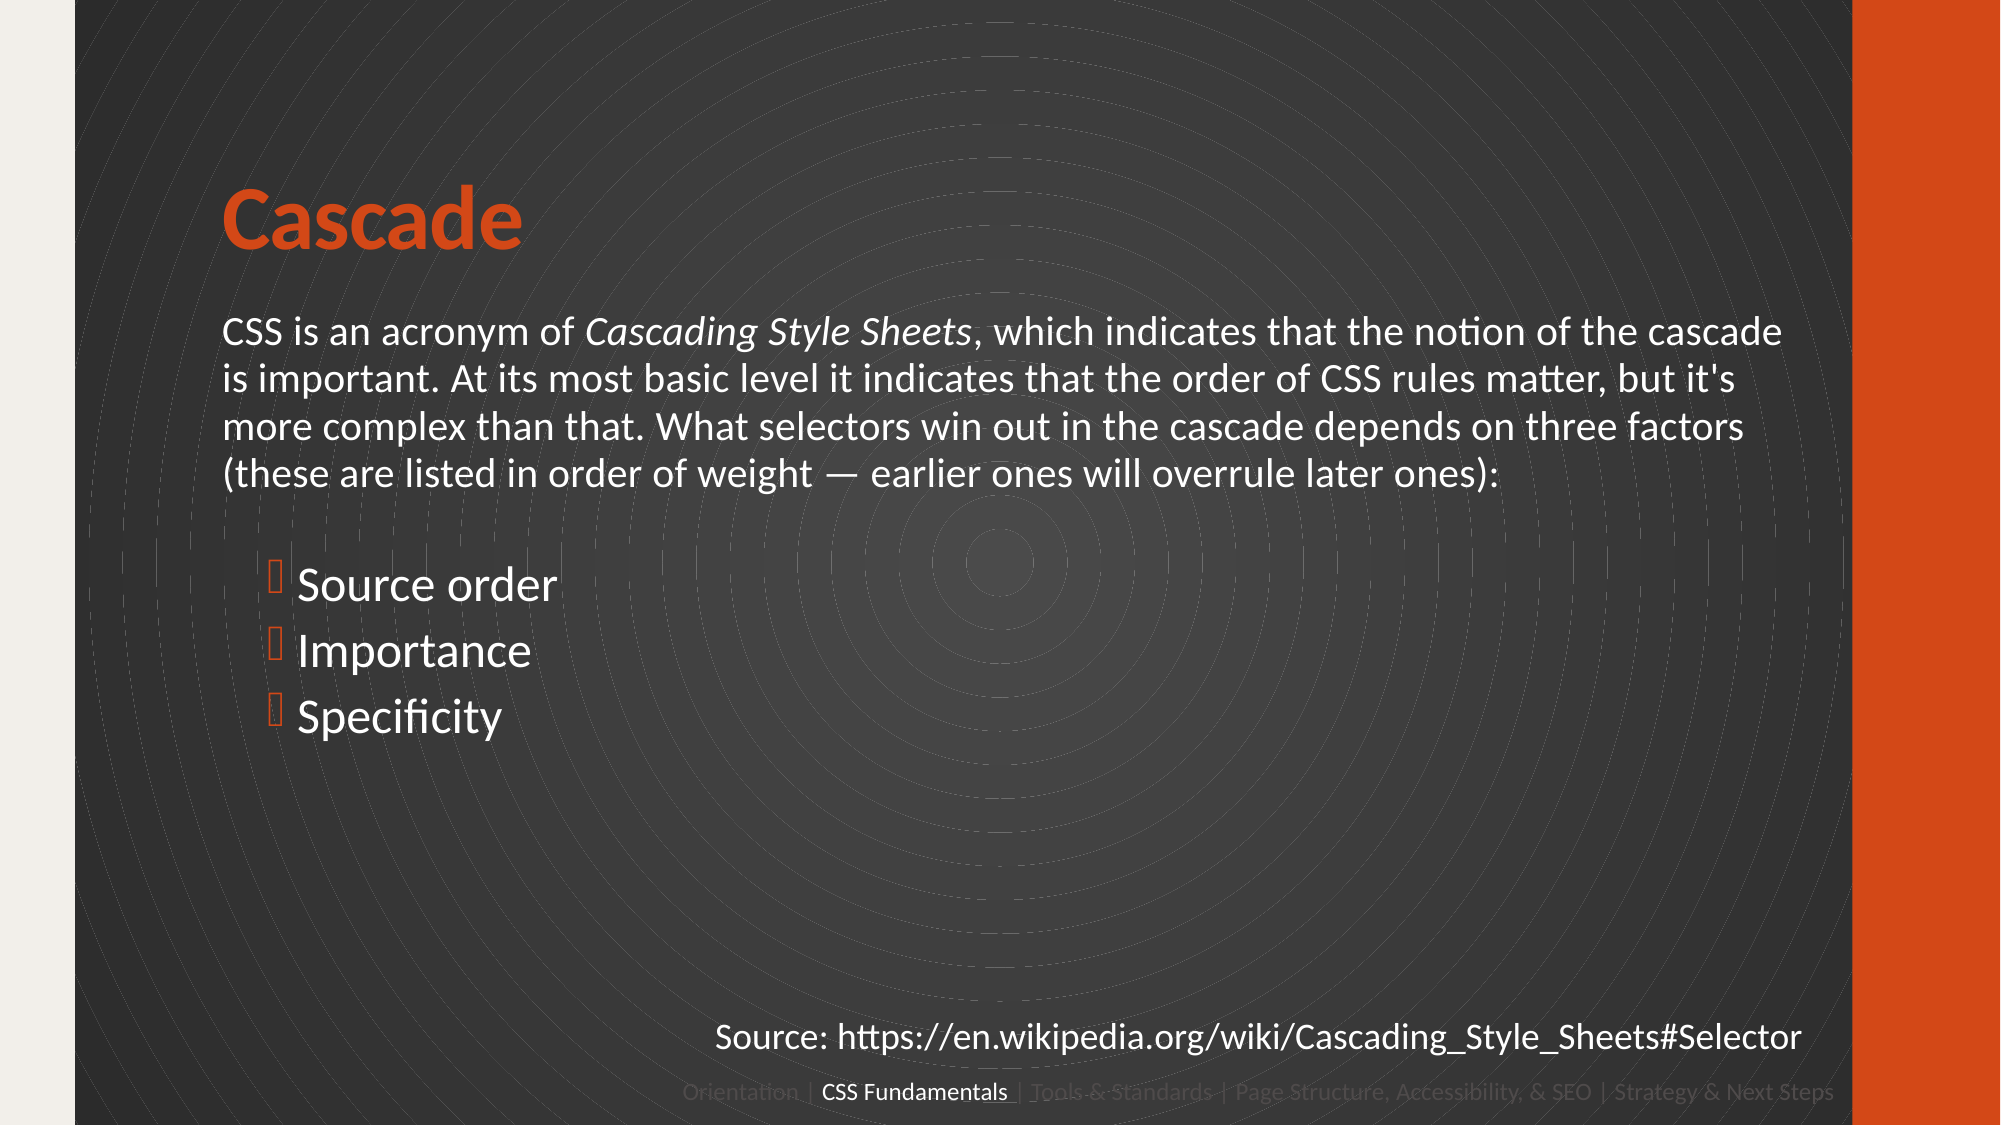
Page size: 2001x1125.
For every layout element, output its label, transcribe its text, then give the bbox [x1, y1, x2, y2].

list CSS is an acronym of Cascading Style Sheets, which indicates that the notion of the cascade is important. At its most basic level it indicates that the order of CSS rules matter, but it's more complex than that. What selectors win out in the cascade depends on three factors (these are listed in order of weight — earlier ones will overrule later ones): Source order Importance Specificity Source: https://en.wikipedia.org/wiki/Cascading_Style_Sheets#Selector [206, 299, 1819, 1014]
text_box Orientation | CSS Fundamentals | Tools & Standards | Page Structure, Accessibility, & SEO | Strategy & Next Steps [72, 1068, 1851, 1113]
title Cascade [206, 48, 1797, 278]
